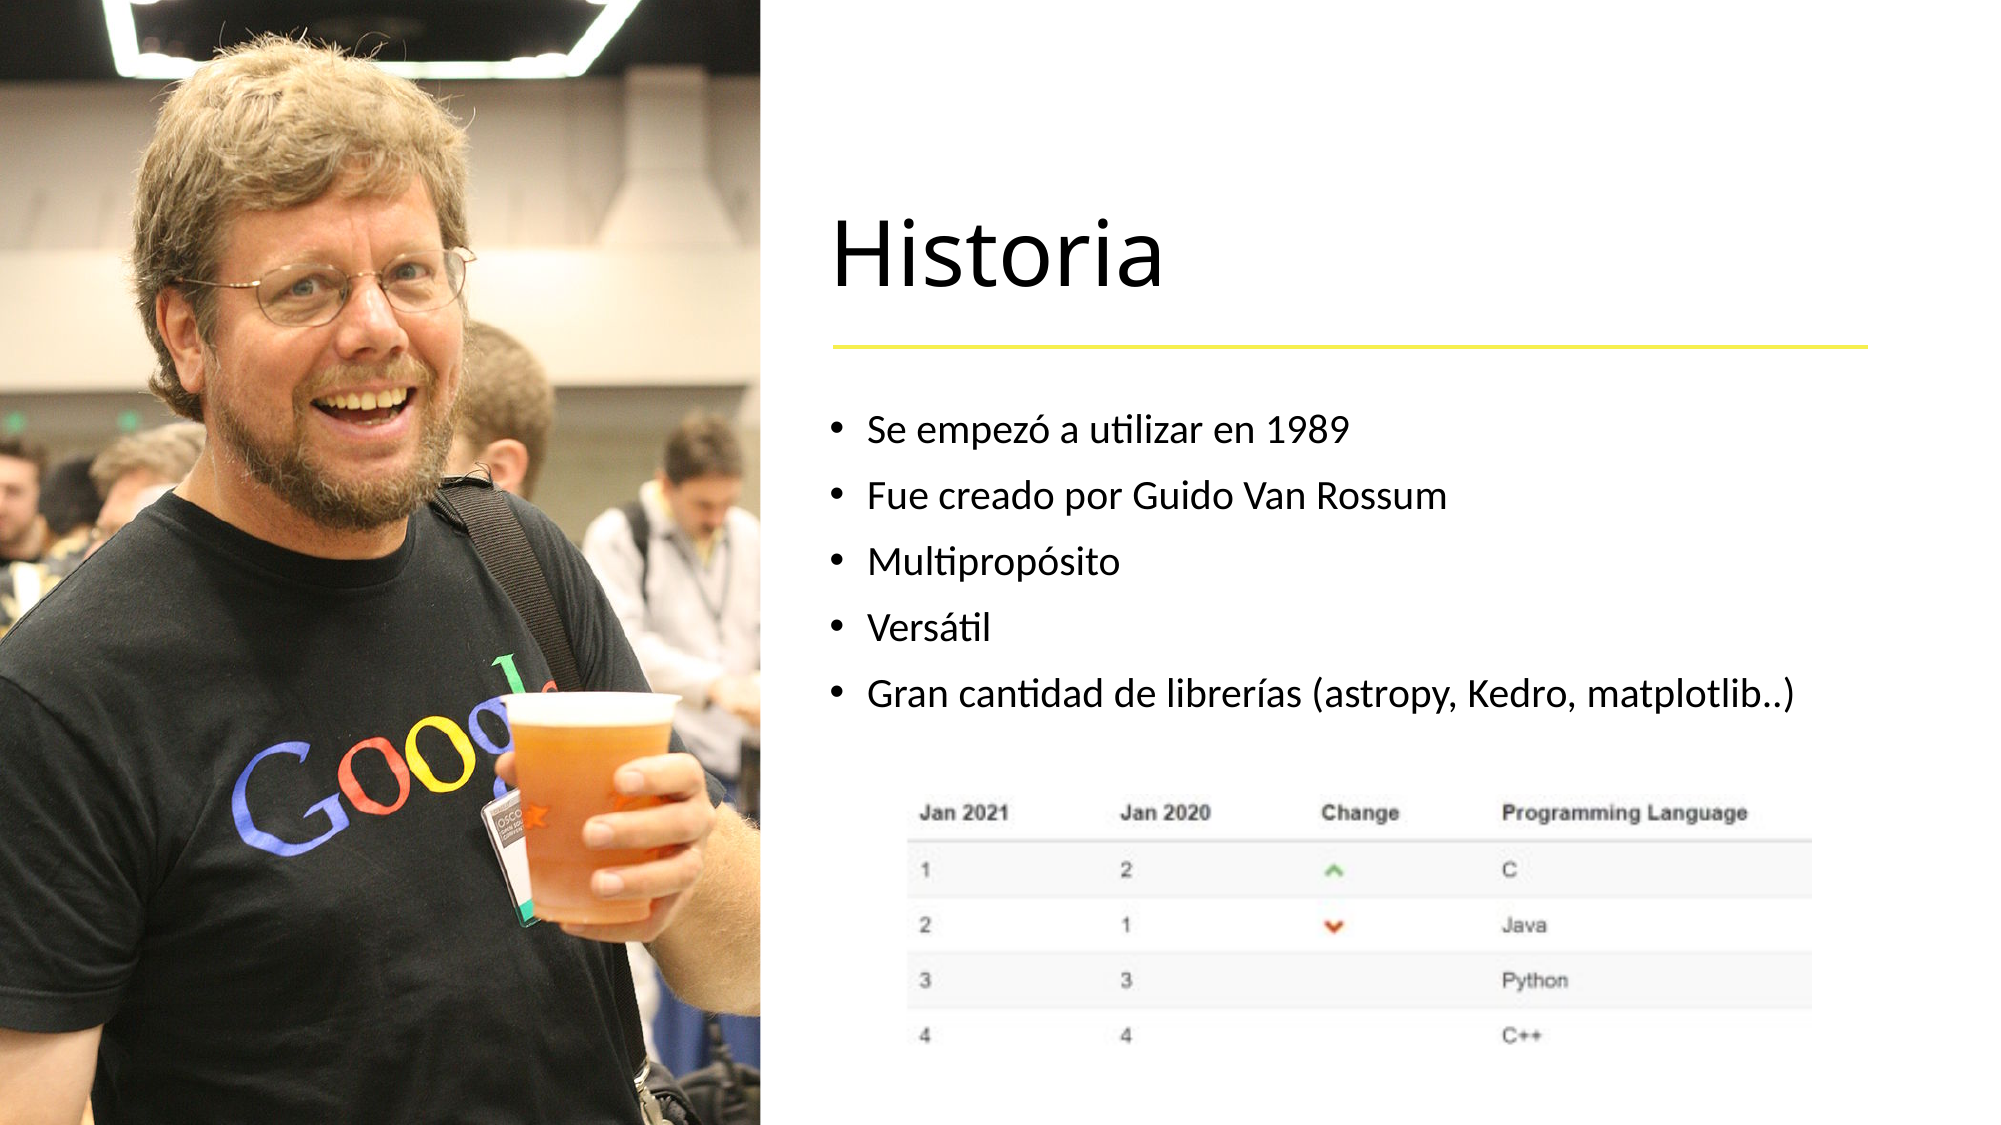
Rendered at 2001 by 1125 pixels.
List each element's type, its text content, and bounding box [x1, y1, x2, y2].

title Historia [814, 103, 1895, 315]
picture [890, 794, 1812, 1063]
list Se empezó a utilizar en 1989 Fue creado por Guido Van Rossum Multipropósito Versátil Gran cantidad de librerías (astropy, Kedro, matplotlib..) [814, 399, 1895, 1021]
picture [0, 0, 761, 1125]
